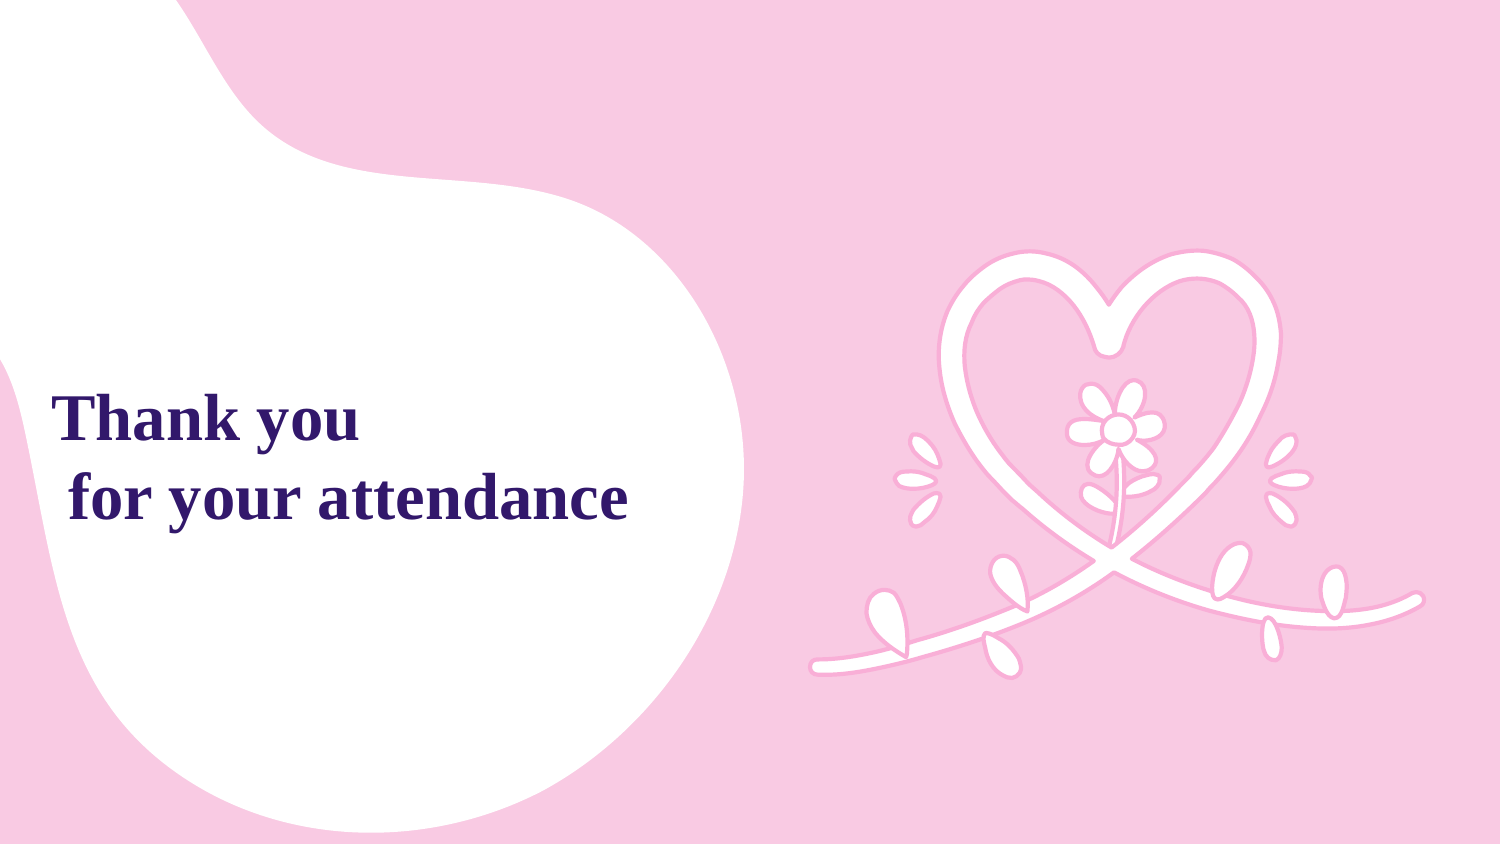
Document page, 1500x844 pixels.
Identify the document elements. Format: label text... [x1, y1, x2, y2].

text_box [809, 250, 1426, 679]
title Thank you for your attendance [36, 358, 804, 453]
